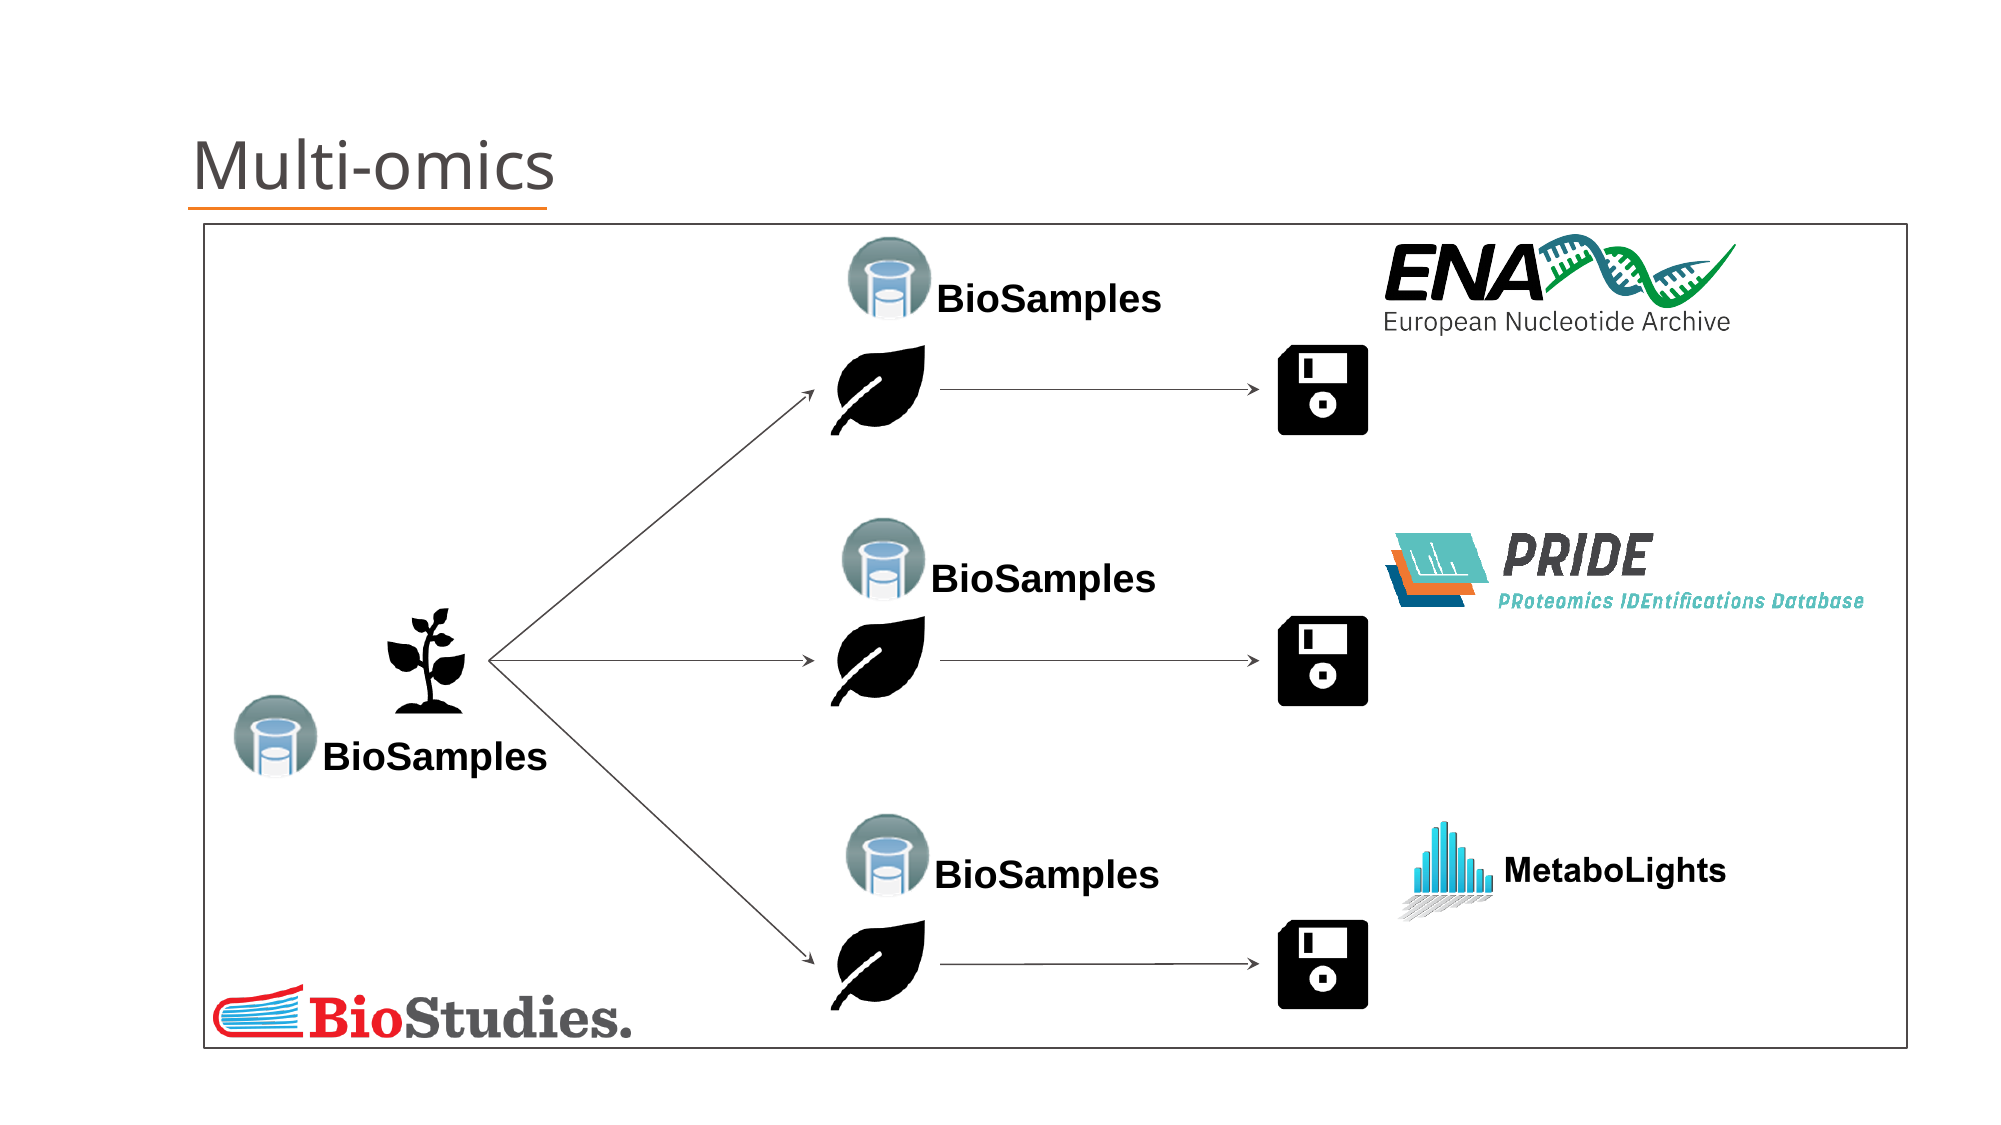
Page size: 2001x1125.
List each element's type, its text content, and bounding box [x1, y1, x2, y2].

list Multi-omics [138, 115, 1945, 217]
text_box [203, 223, 1908, 1049]
text_box [1633, 1049, 1906, 1055]
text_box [230, 692, 648, 795]
picture [815, 597, 941, 724]
picture [814, 326, 941, 453]
picture [1259, 533, 1864, 724]
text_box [839, 514, 1257, 617]
picture [1259, 818, 1726, 1027]
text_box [488, 389, 815, 660]
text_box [844, 234, 1262, 337]
picture [213, 984, 631, 1039]
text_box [488, 660, 815, 965]
picture [362, 597, 488, 692]
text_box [842, 810, 1260, 913]
picture [1259, 234, 1736, 453]
picture [814, 901, 941, 1028]
